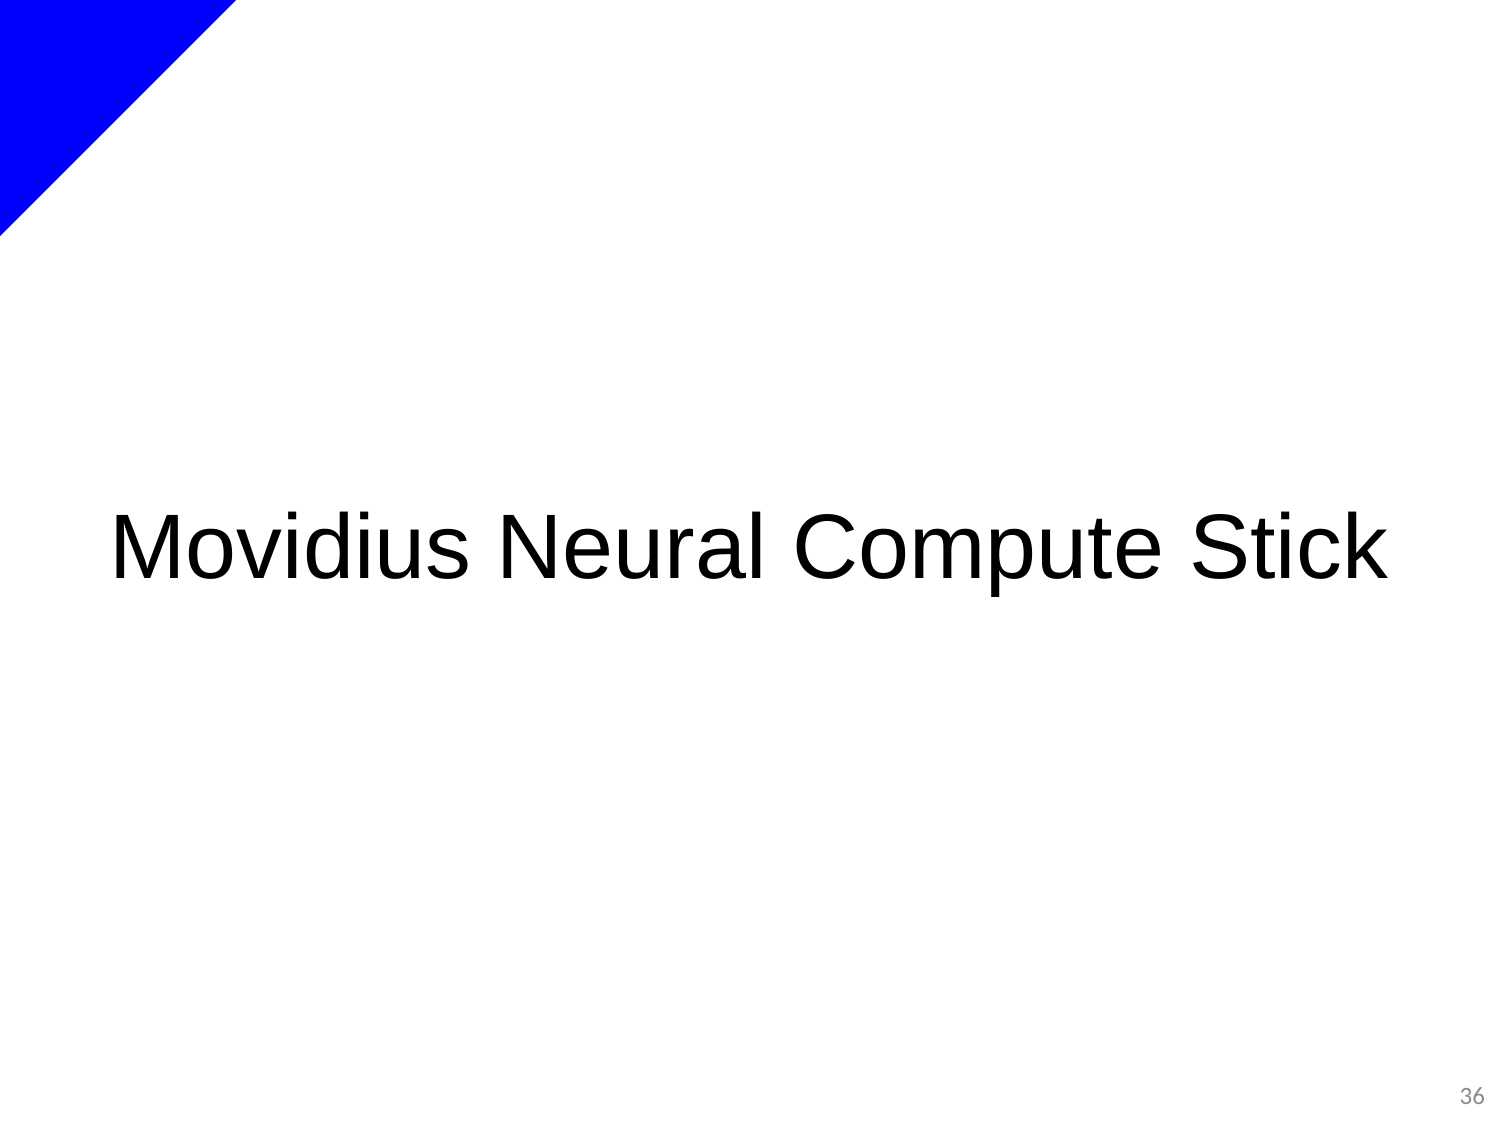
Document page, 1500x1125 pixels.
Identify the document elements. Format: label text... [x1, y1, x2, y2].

slide_number 36 [1162, 1065, 1500, 1125]
text_box [0, 0, 238, 238]
text_box Movidius Neural Compute Stick [94, 479, 1406, 604]
